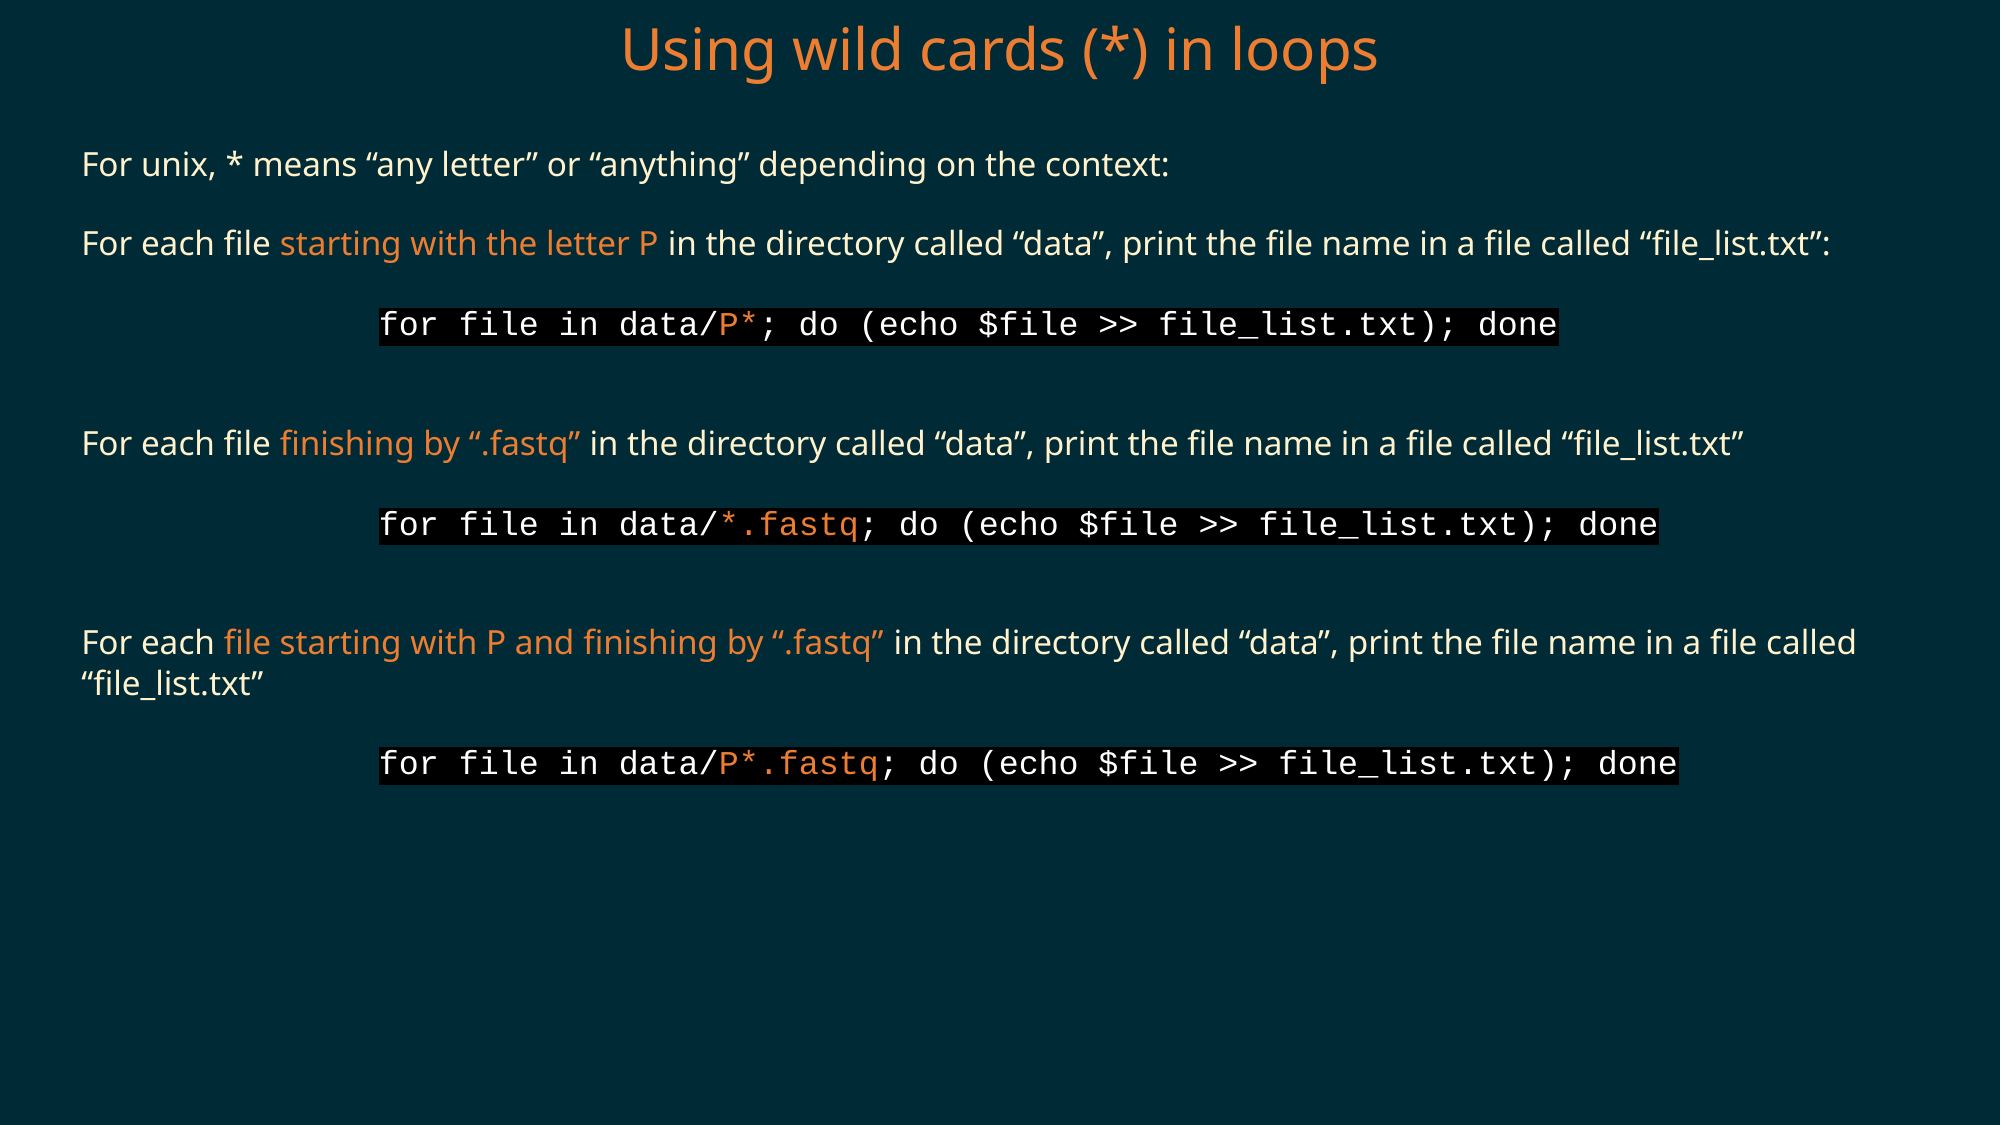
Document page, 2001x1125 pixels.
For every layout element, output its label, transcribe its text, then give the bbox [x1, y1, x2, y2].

text_box For unix, * means “any letter” or “anything” depending on the context: For each file starting with the letter P in the directory called “data”, print the file name in a file called “file_list.txt”: for file in data/P*; do (echo $file >> file_list.txt); done For each file finishing by “.fastq” in the directory called “data”, print the file name in a file called “file_list.txt” for file in data/*.fastq; do (echo $file >> file_list.txt); done For each file starting with P and finishing by “.fastq” in the directory called “data”, print the file name in a file called “file_list.txt” for file in data/P*.fastq; do (echo $file >> file_list.txt); done [66, 135, 1931, 829]
text_box Using wild cards (*) in loops [0, 4, 2000, 90]
